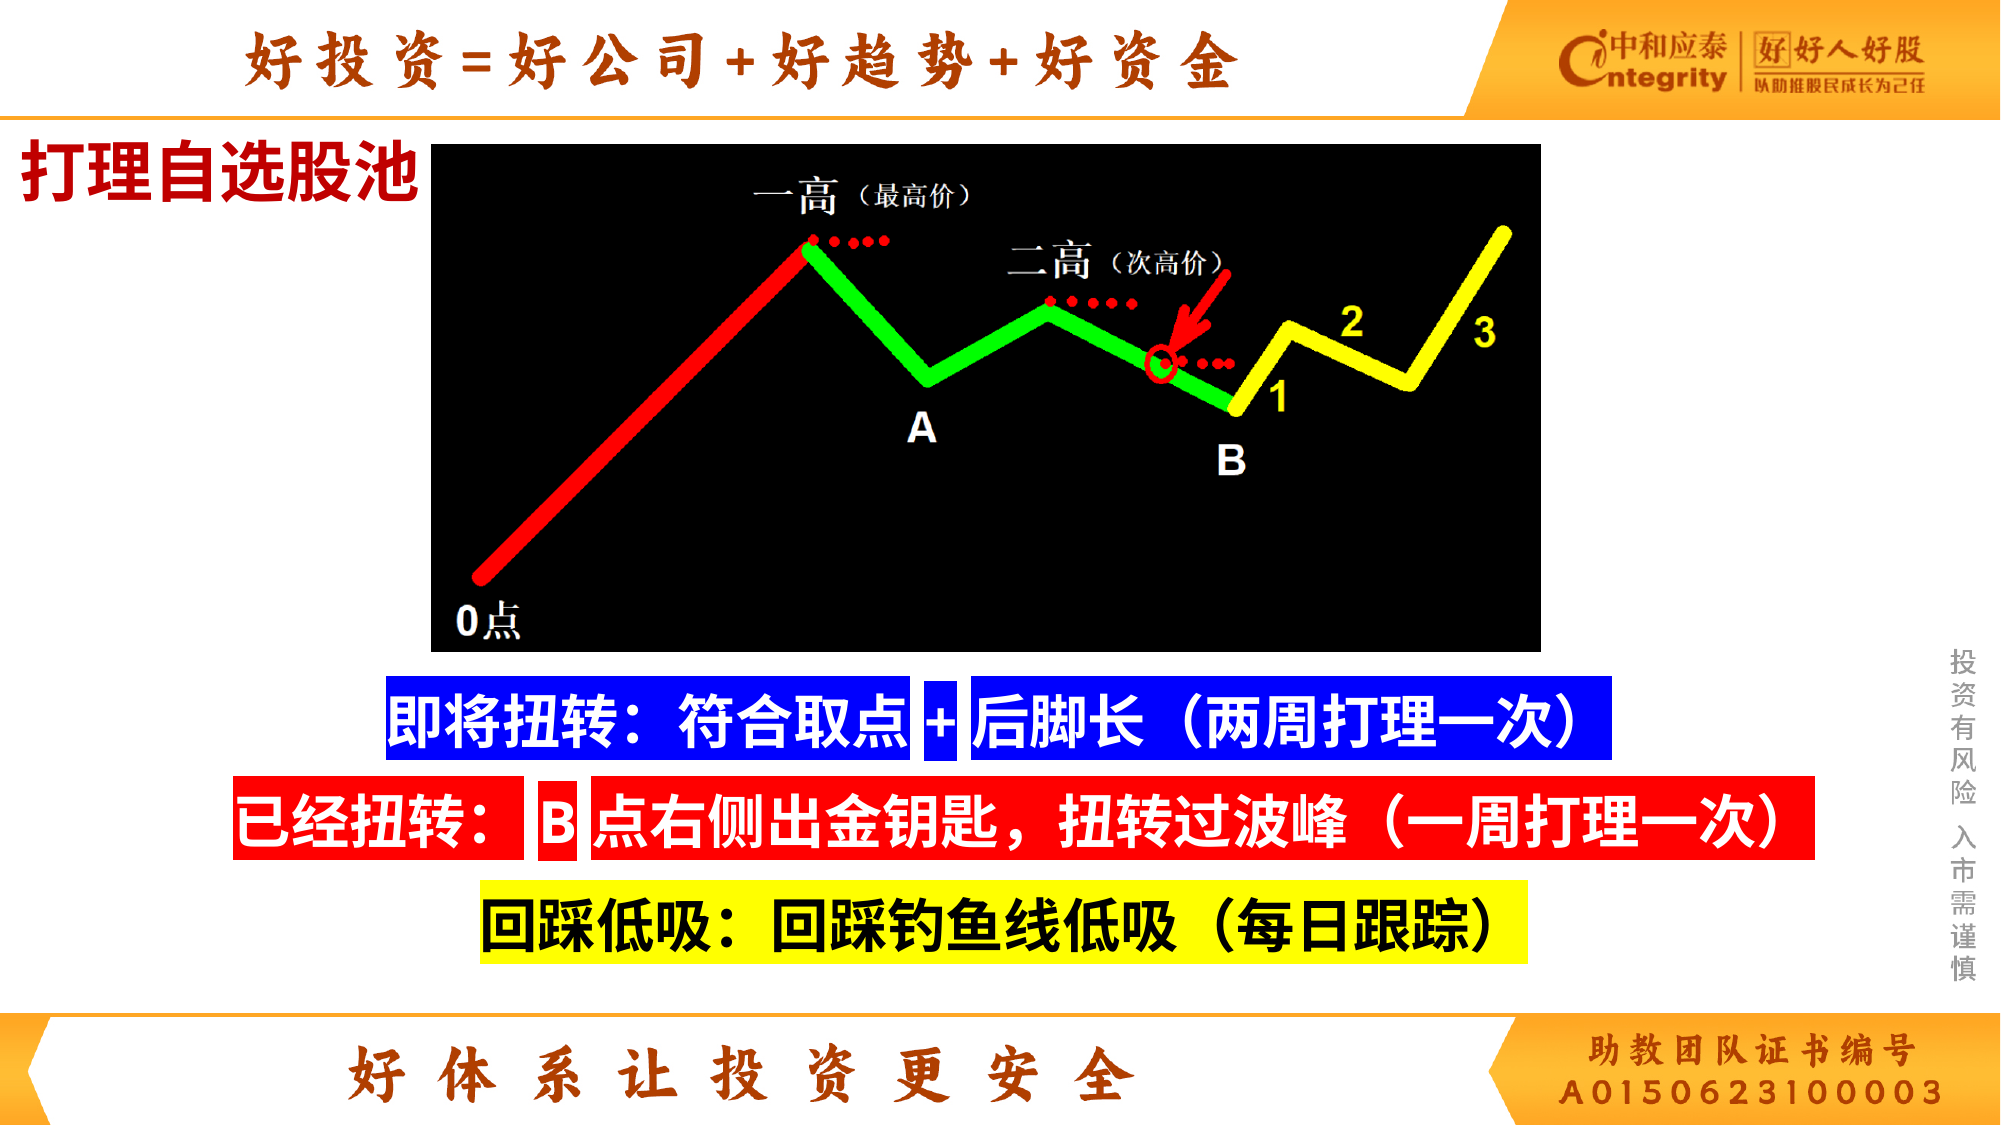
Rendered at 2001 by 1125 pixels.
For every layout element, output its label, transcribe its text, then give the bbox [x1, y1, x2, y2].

title 打理自选股池 [4, 85, 488, 265]
text_box 已经扭转：B点右侧出金钥匙，扭转过波峰（一周打理一次） [218, 777, 1830, 868]
text_box 回踩低吸：回踩钓鱼线低吸（每日跟踪） [464, 881, 1247, 961]
picture [0, 0, 2001, 1125]
text_box 即将扭转：符合取点+后脚长（两周打理一次） [371, 677, 1651, 763]
